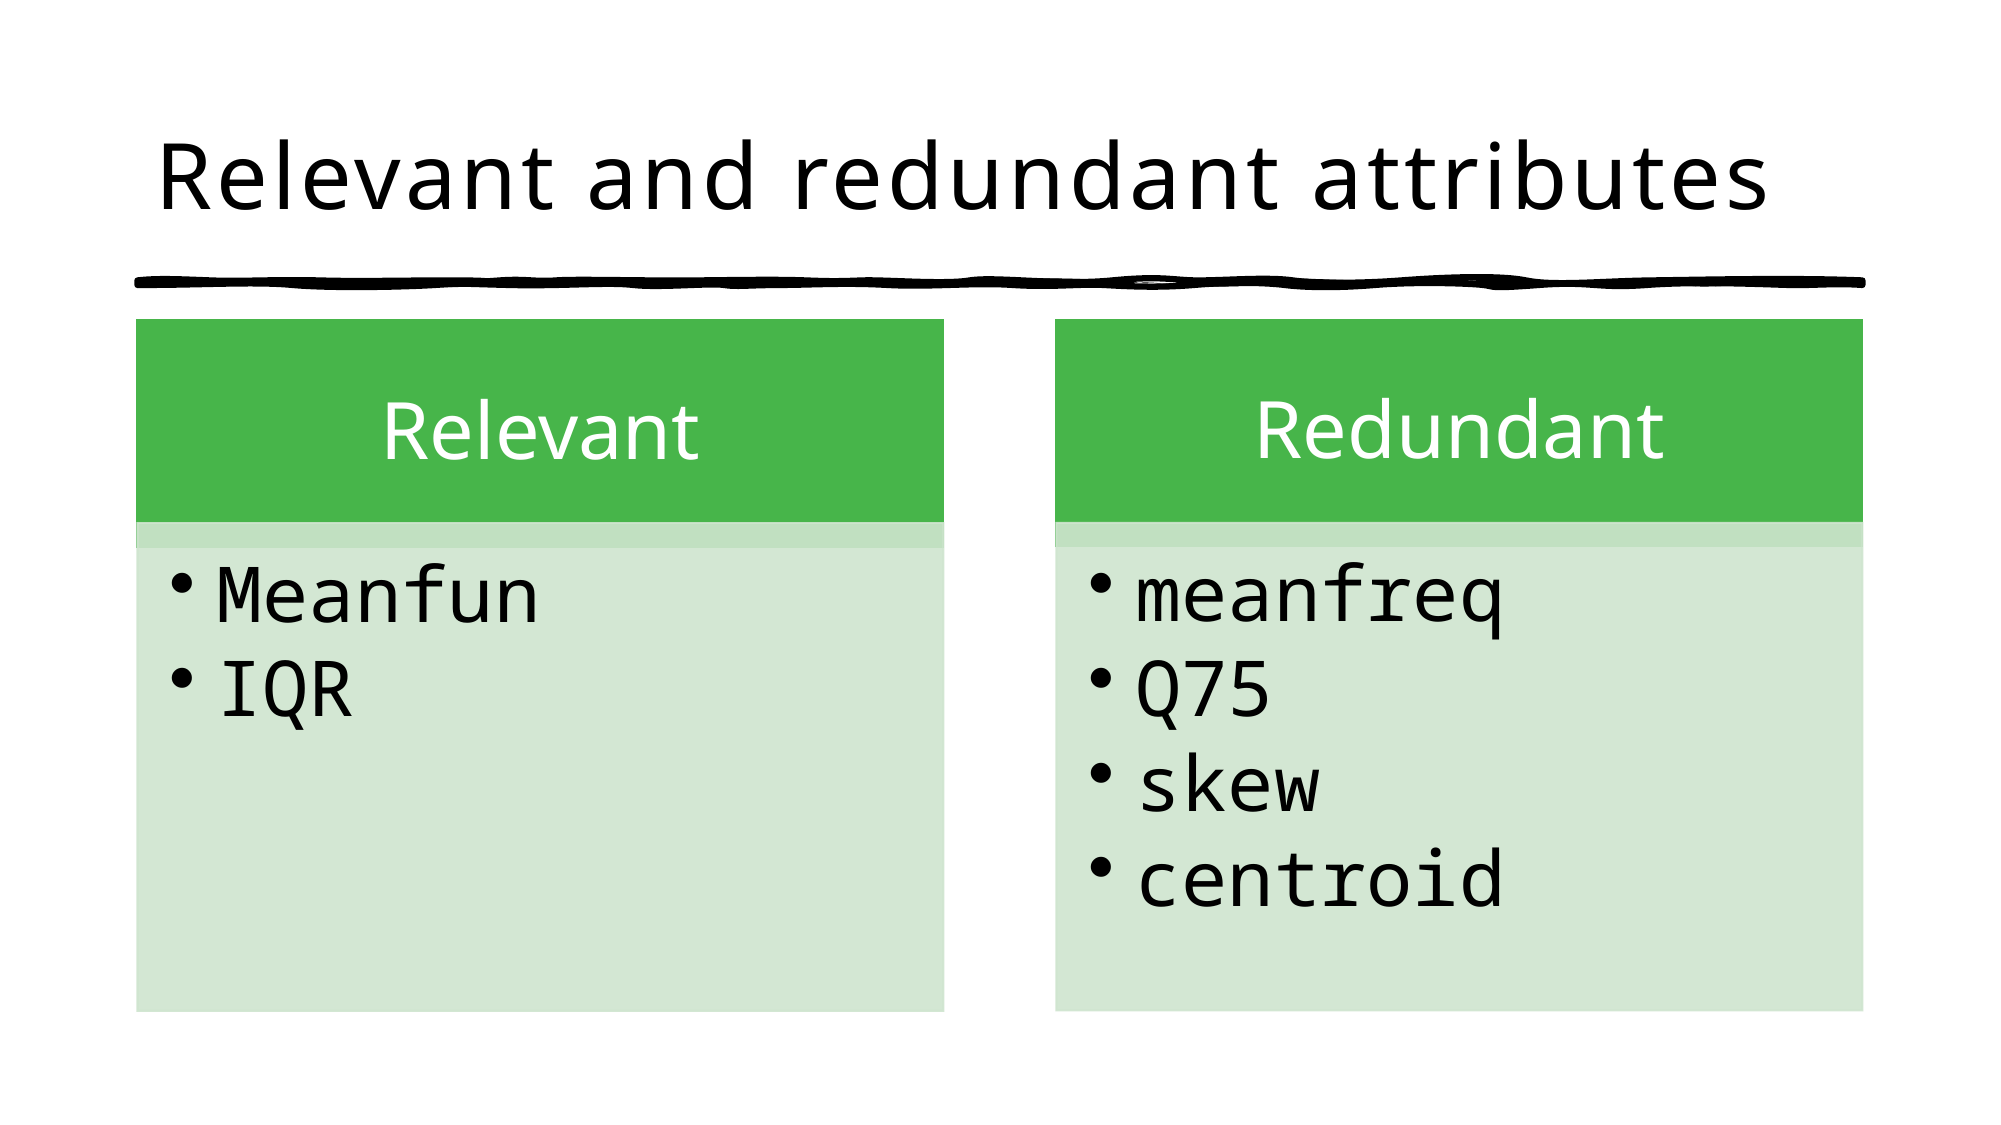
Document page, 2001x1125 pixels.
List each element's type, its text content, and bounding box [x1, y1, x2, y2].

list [137, 316, 1863, 1015]
title Relevant and redundant attributes [137, 59, 1863, 278]
